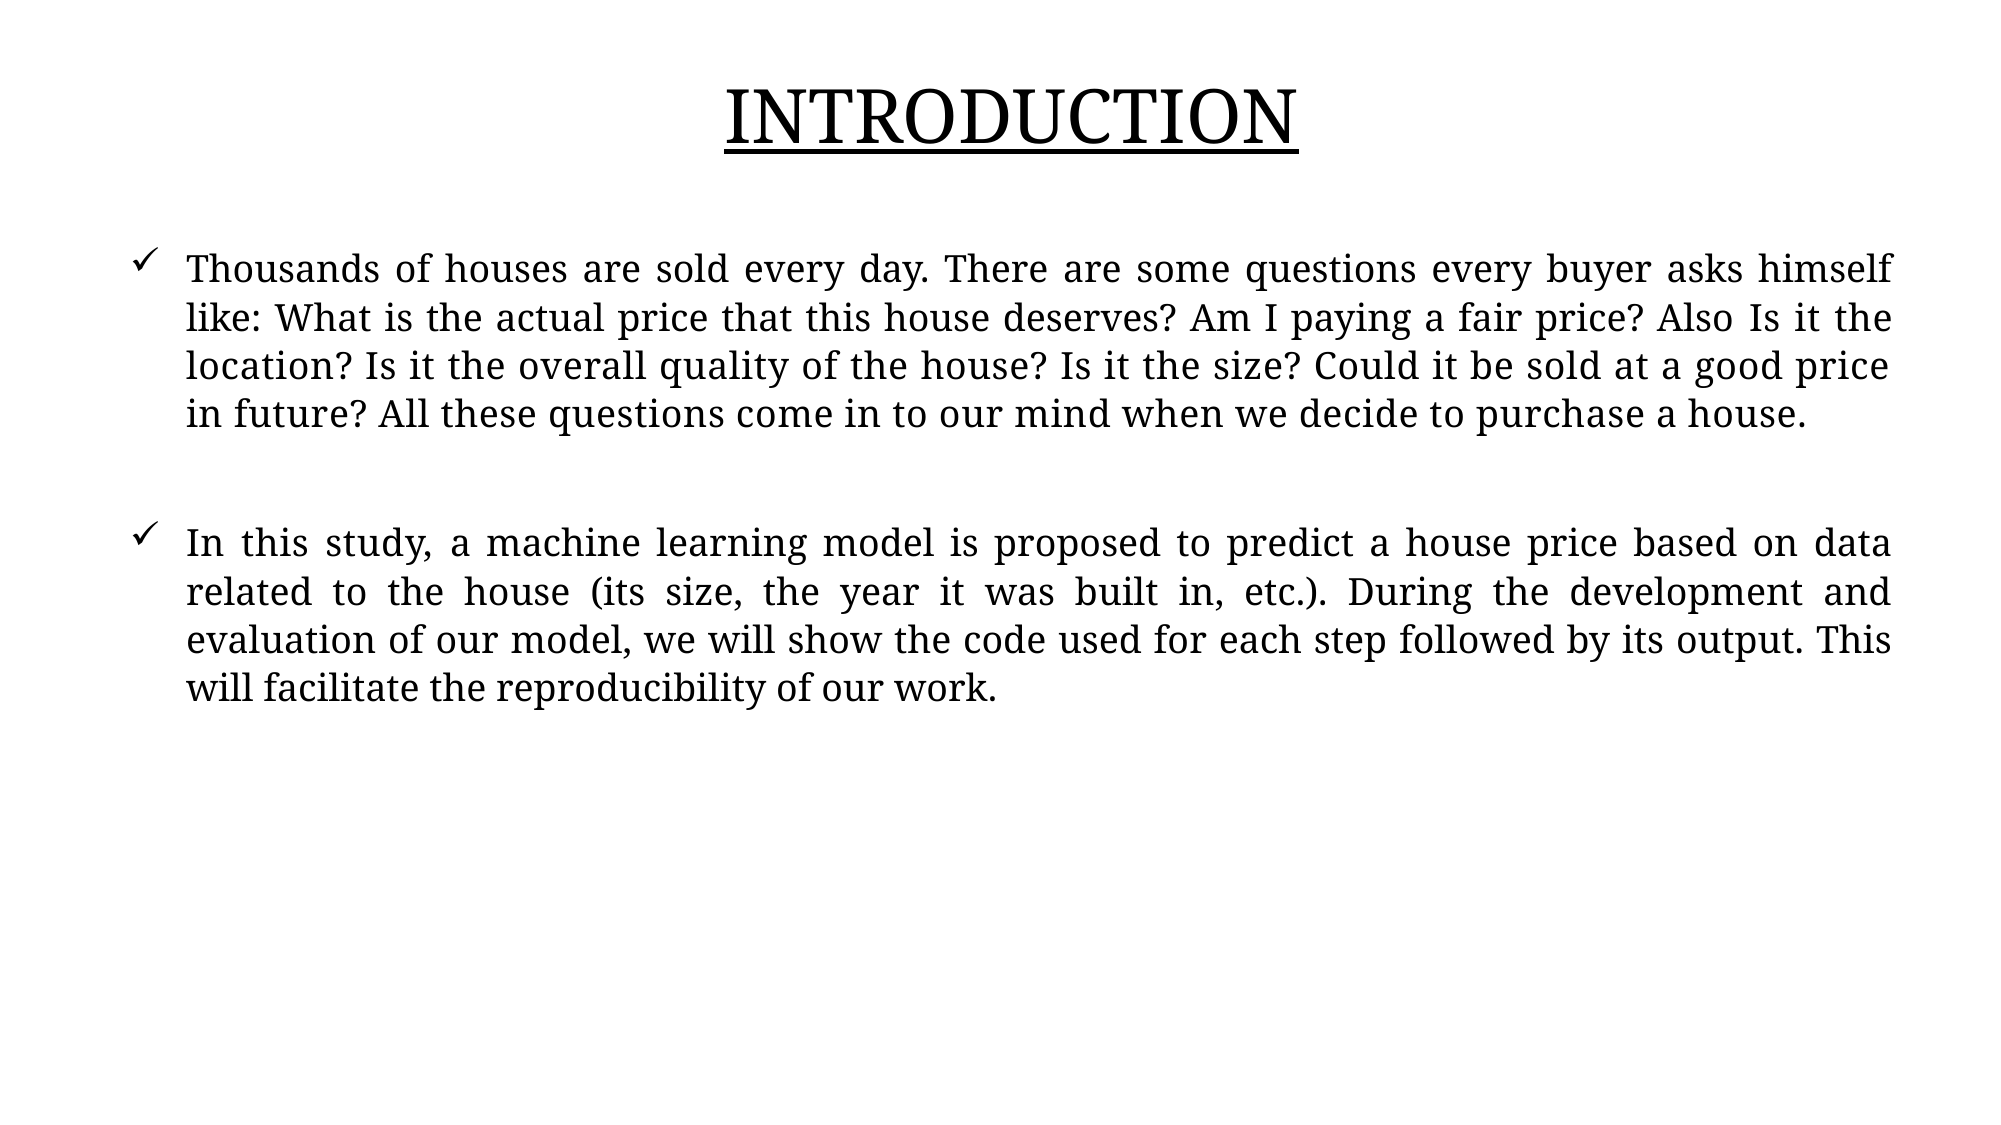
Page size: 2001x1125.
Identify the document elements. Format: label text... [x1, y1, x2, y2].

text_box INTRODUCTION [114, 61, 1909, 166]
text_box Thousands of houses are sold every day. There are some questions every buyer asks himself like: What is the actual price that this house deserves? Am I paying a fair price? Also Is it the location? Is it the overall quality of the house? Is it the size? Could it be sold at a good price in future? All these questions come in to our mind when we decide to purchase a house. In this study, a machine learning model is proposed to predict a house price based on data related to the house (its size, the year it was built in, etc.). During the development and evaluation of our model, we will show the code used for each step followed by its output. This will facilitate the reproducibility of our work. [114, 234, 1909, 778]
